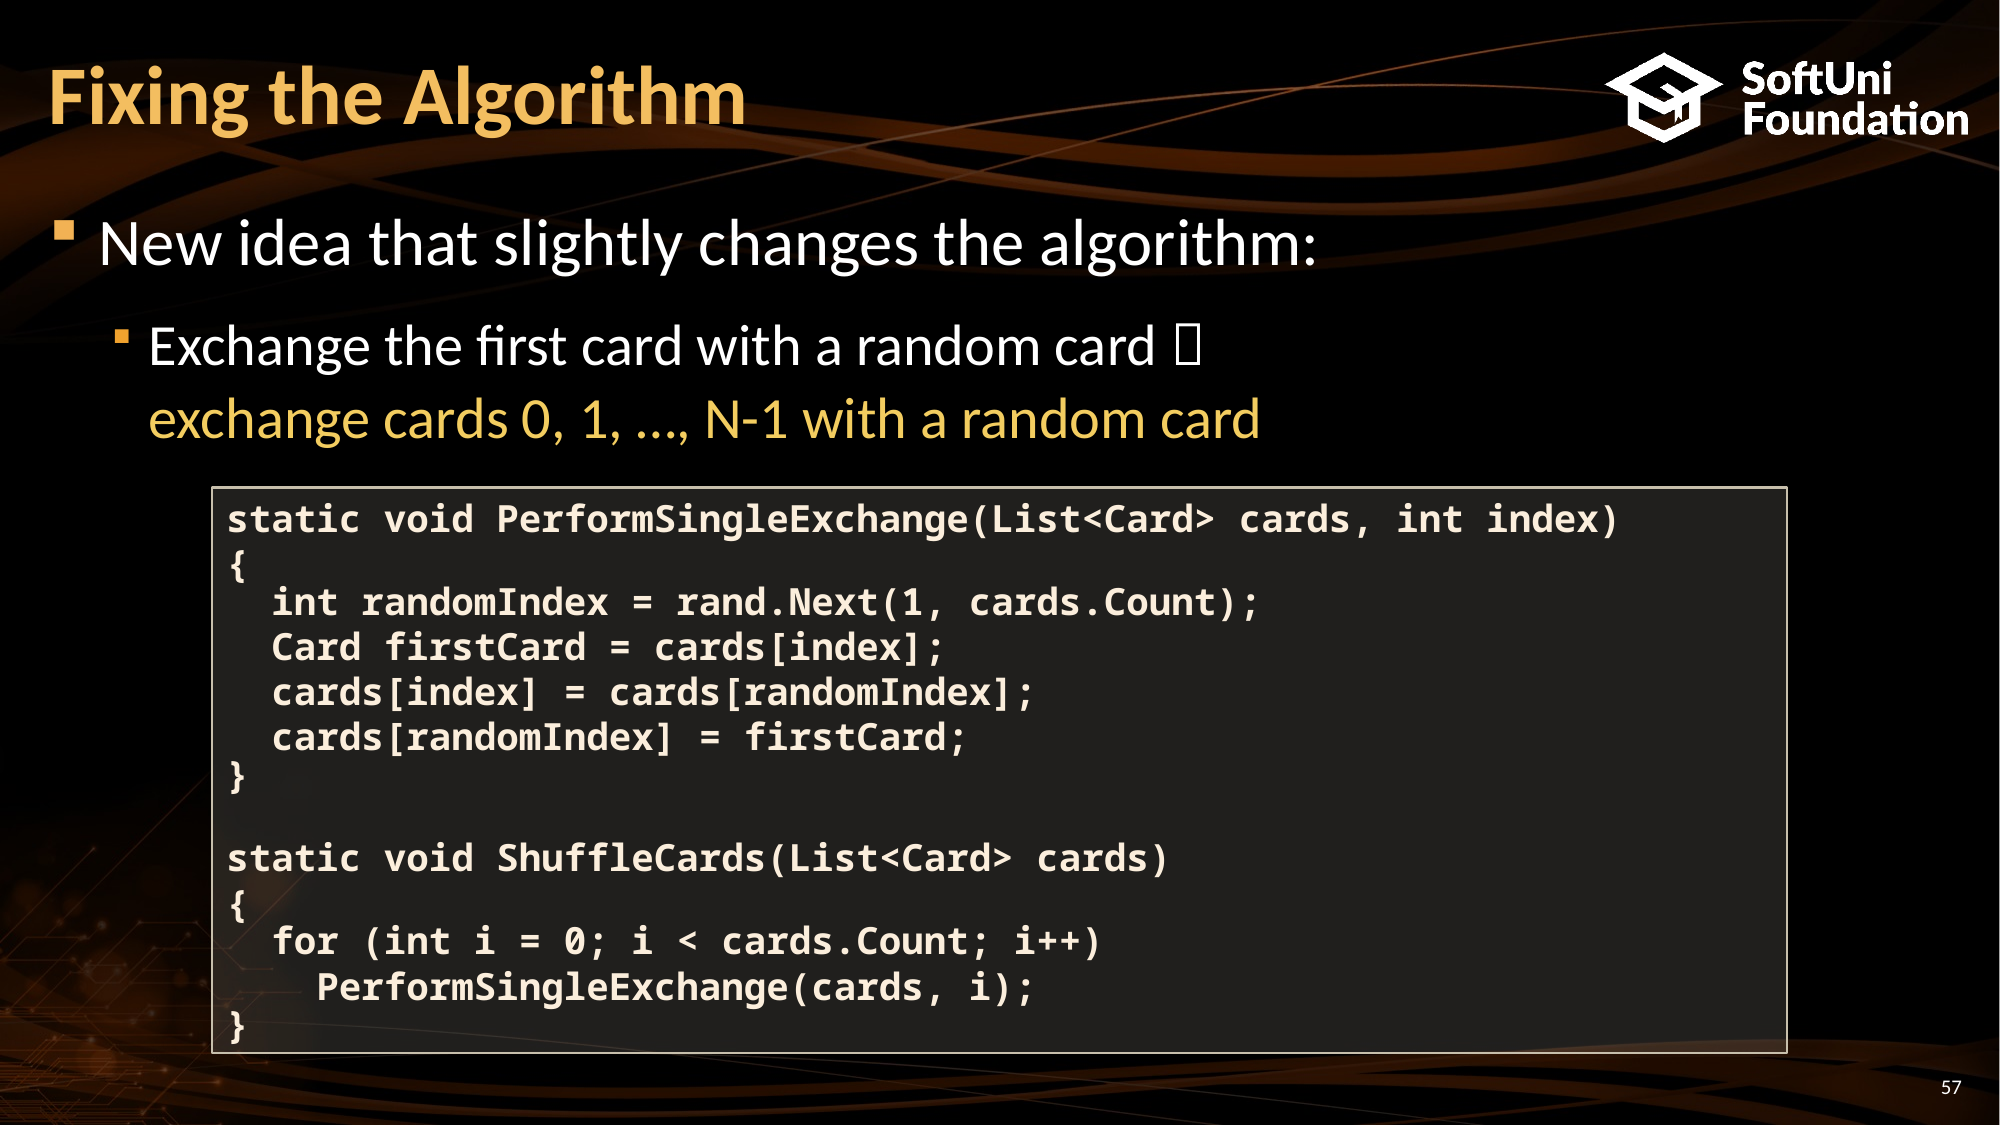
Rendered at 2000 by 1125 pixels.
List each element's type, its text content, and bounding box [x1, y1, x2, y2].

list New idea that slightly changes the algorithm: Exchange the first card with a random card  exchange cards 0, 1, …, N-1 with a random card [31, 188, 1968, 1103]
picture [0, 0, 2000, 1125]
title Fixing the Algorithm [30, 6, 1602, 189]
text_box static void PerformSingleExchange(List<Card> cards, int index) { int randomIndex = rand.Next(1, cards.Count); Card firstCard = cards[index]; cards[index] = cards[randomIndex]; cards[randomIndex] = firstCard; } static void ShuffleCards(List<Card> cards) { for (int i = 0; i < cards.Count; i++) PerformSingleExchange(cards, i); } [211, 487, 1788, 1054]
